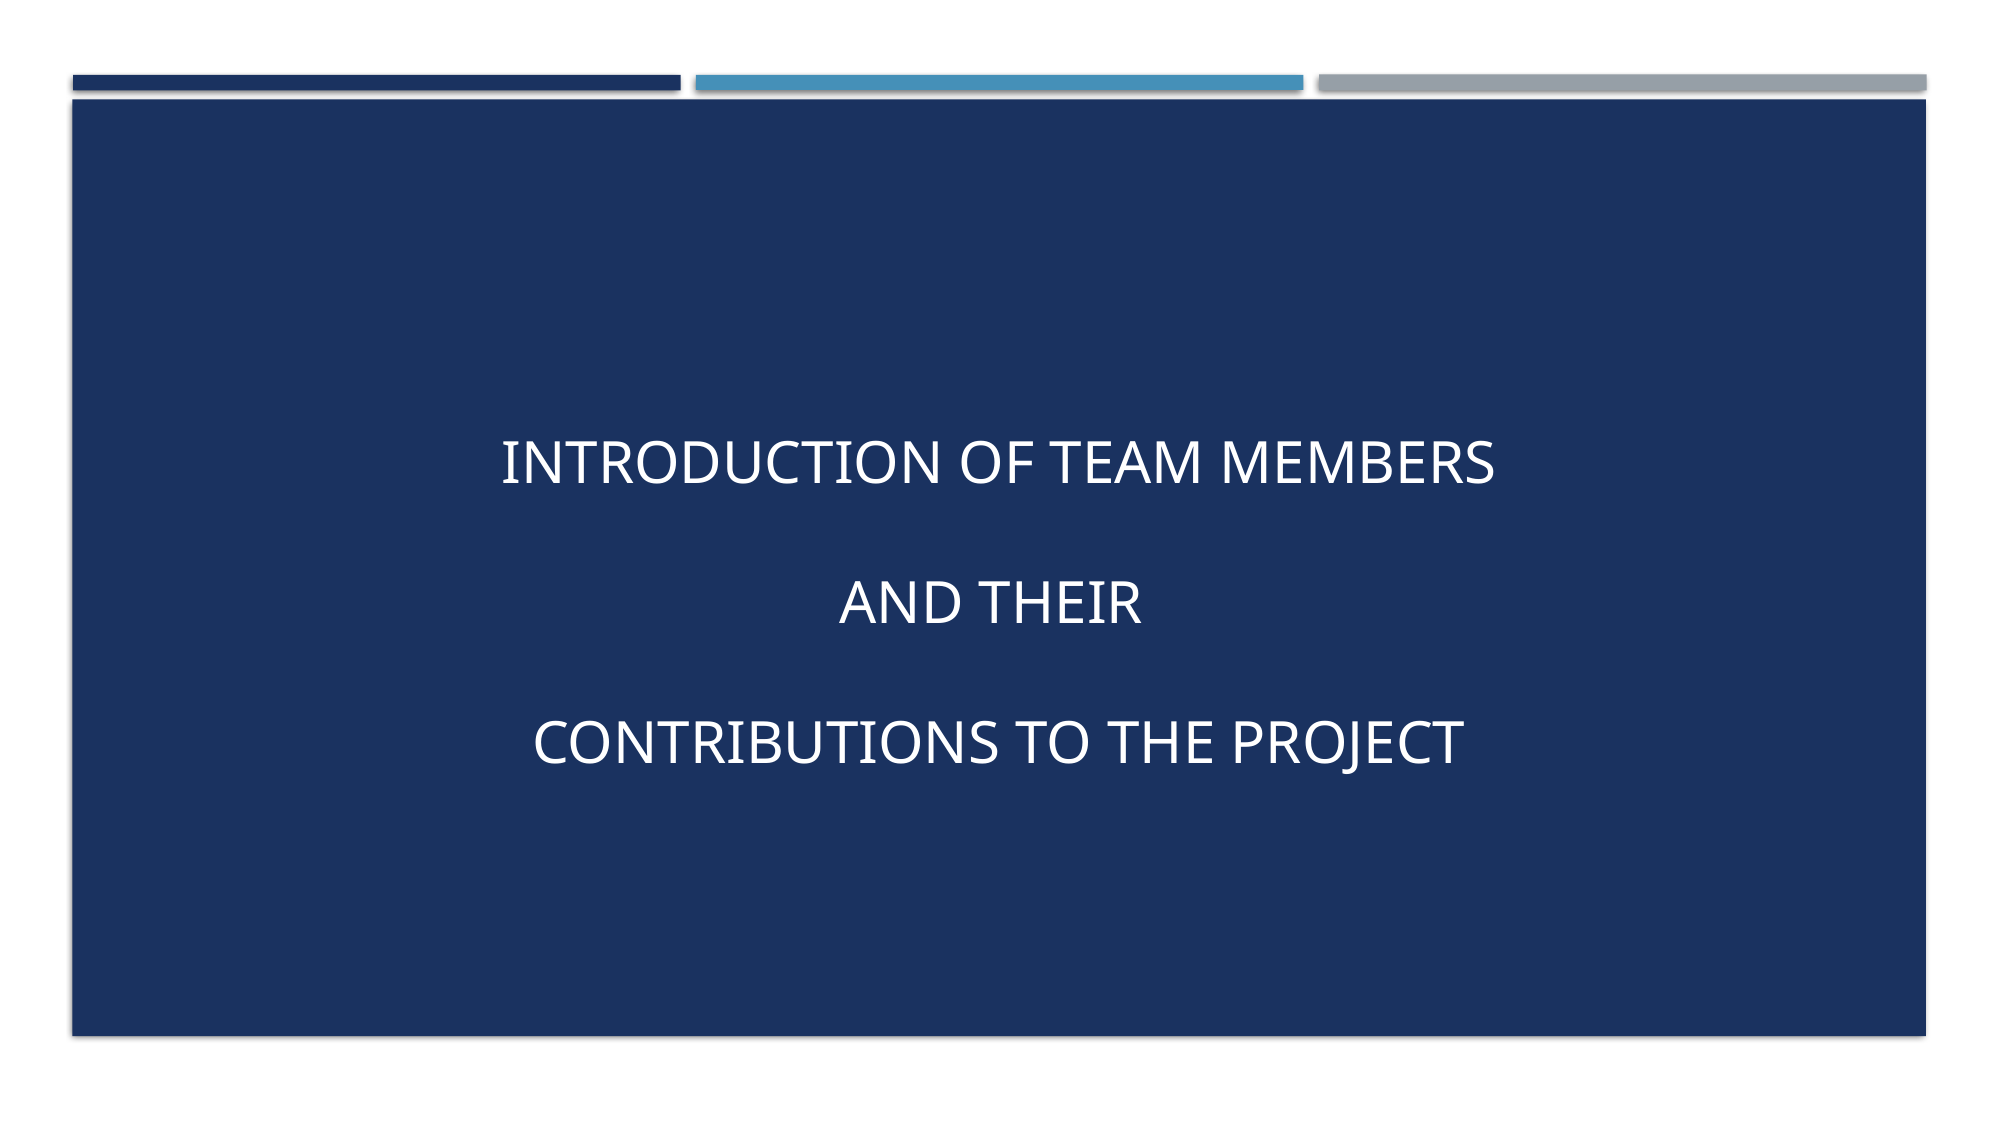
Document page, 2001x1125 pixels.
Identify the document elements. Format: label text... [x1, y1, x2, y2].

title INTRODUCTION OF TEAM MEMBERS AND THEIR CONTRIBUTIONS TO THE PROJECT [94, 119, 1904, 1011]
